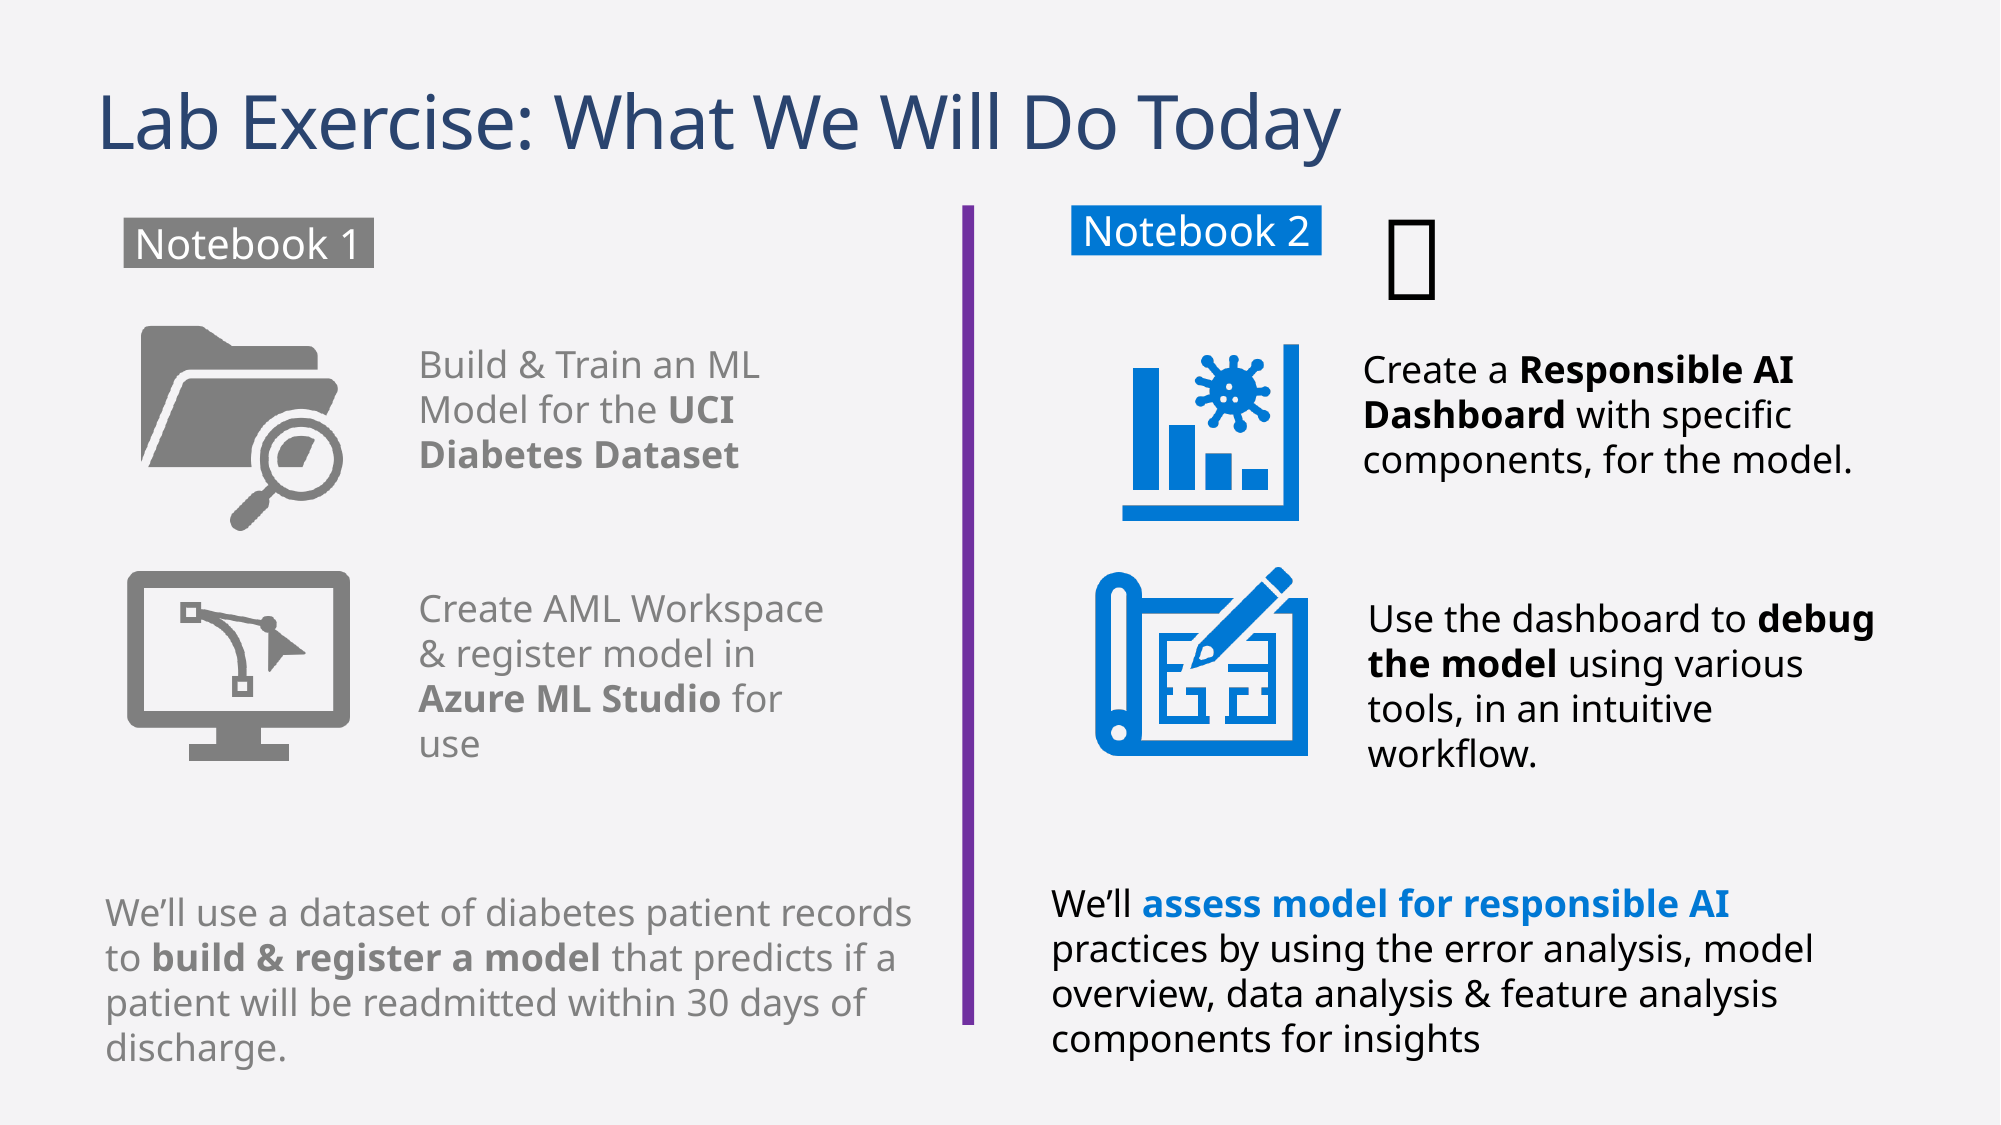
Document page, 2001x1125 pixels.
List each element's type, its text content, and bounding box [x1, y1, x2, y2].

text_box Create AML Workspace & register model in Azure ML Studio for use [403, 577, 850, 773]
list We’ll use a dataset of diabetes patient records to build & register a model that predicts if a patient will be readmitted within 30 days of discharge. [105, 888, 949, 1026]
picture [1077, 308, 1335, 788]
text_box Use the dashboard to debug the model using various tools, in an intuitive workflow. [1352, 587, 1895, 782]
text_box Notebook 2 [1071, 205, 1322, 256]
text_box Build & Train an ML Model for the UCI Diabetes Dataset [403, 333, 813, 484]
text_box 🚀 [1378, 187, 1447, 323]
title Lab Exercise: What We Will Do Today [96, 75, 1904, 165]
text_box [962, 205, 975, 1026]
text_box We’ll assess model for responsible AI practices by using the error analysis, model overview, data analysis & feature analysis components for insights [1051, 880, 1895, 1061]
text_box Notebook 1 [123, 217, 374, 268]
text_box Create a Responsible AI Dashboard with specific components, for the model. [1347, 339, 1900, 489]
picture [96, 272, 381, 797]
